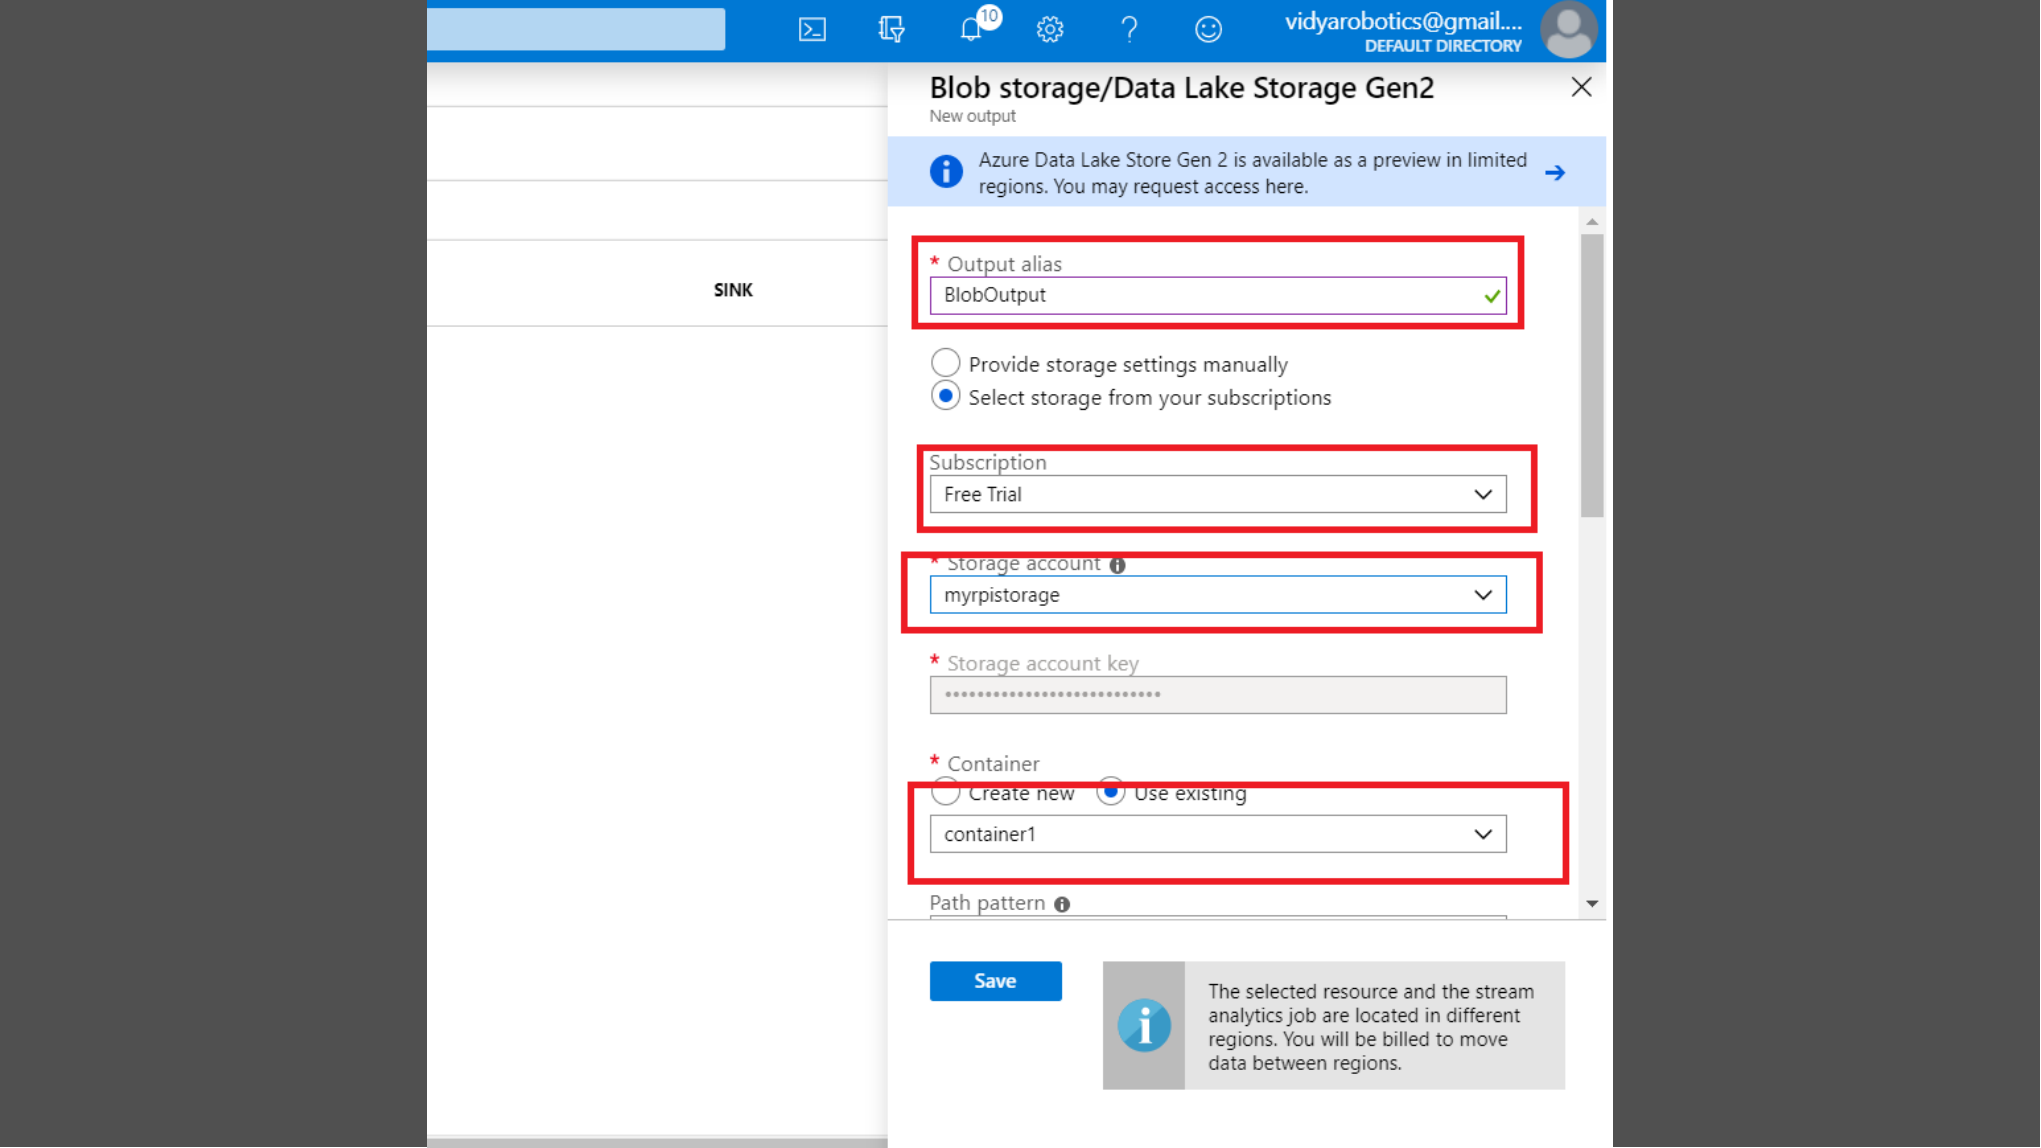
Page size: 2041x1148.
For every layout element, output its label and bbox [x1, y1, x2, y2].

picture [426, 0, 1614, 1148]
